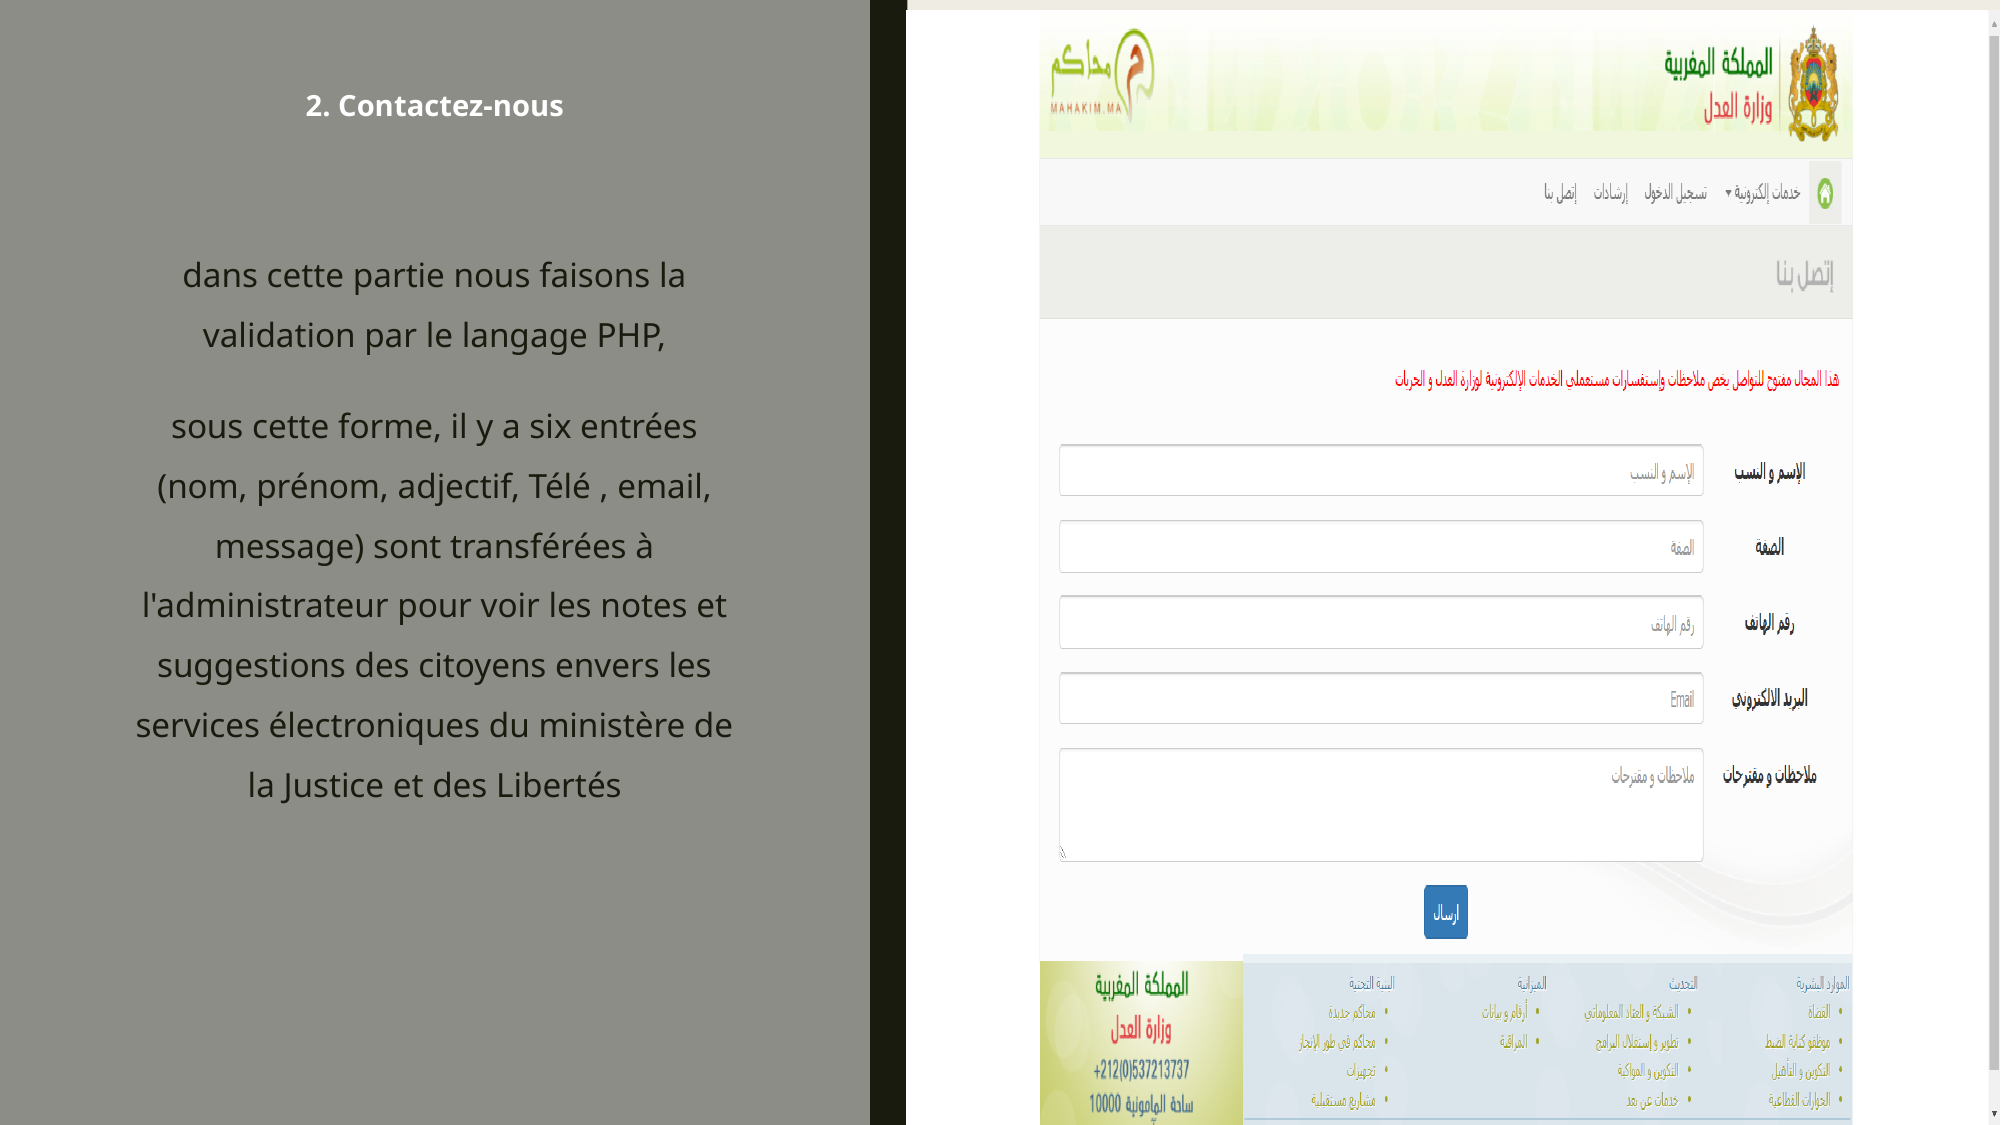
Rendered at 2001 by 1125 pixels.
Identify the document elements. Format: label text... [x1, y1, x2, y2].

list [906, 10, 2000, 1125]
title 2. Contactez-nous [118, 85, 752, 140]
list dans cette partie nous faisons la validation par le langage PHP, sous cette forme, il y a six entrées (nom, prénom, adjectif, Télé , email, message) sont transférées à l'administrateur pour voir les notes et suggestions des citoyens envers les services électroniques du ministère de la Justice et des Libertés [118, 226, 752, 963]
